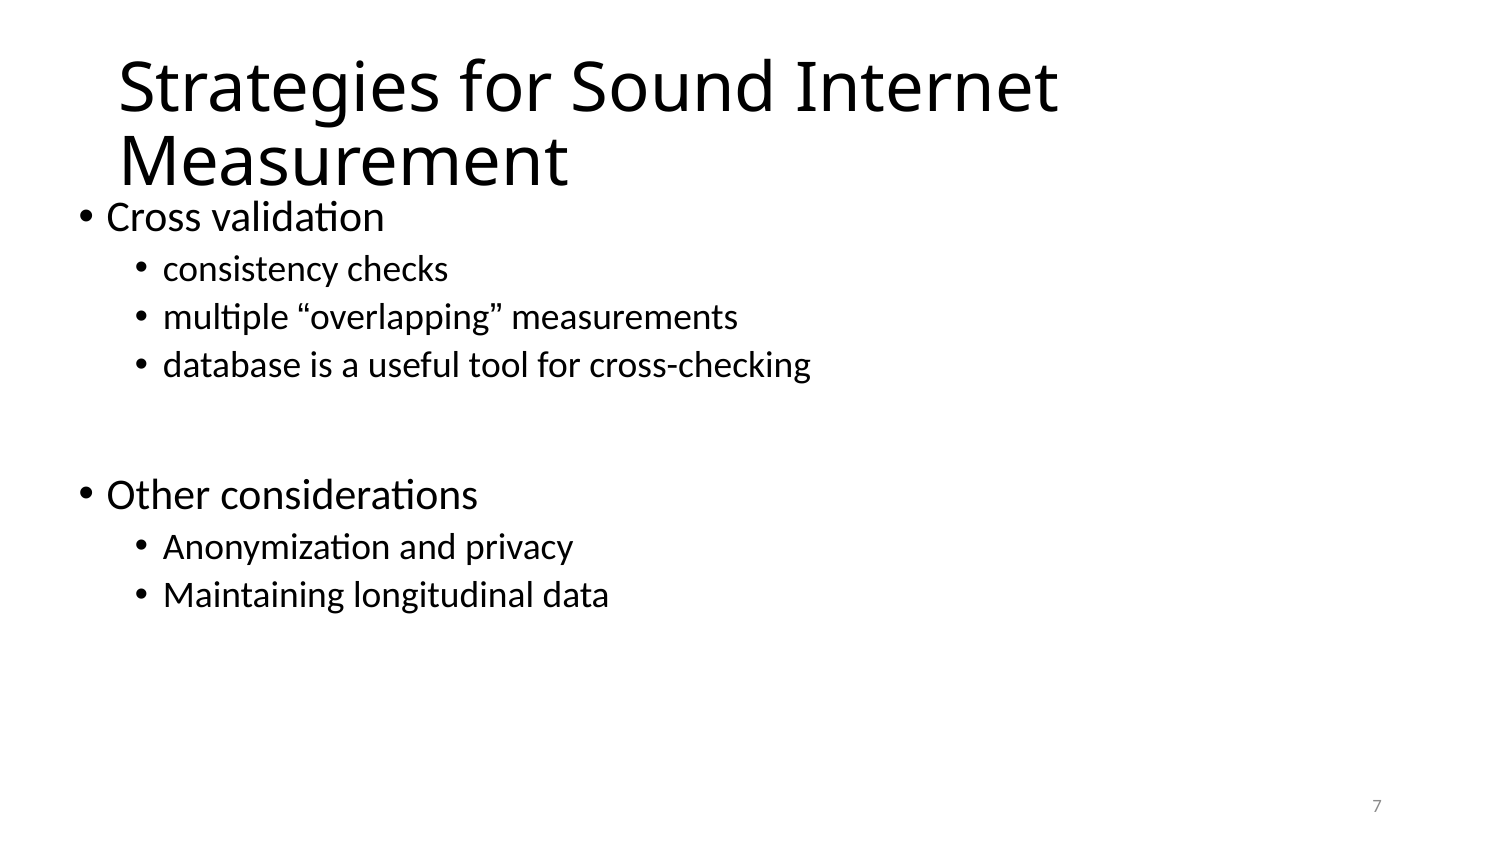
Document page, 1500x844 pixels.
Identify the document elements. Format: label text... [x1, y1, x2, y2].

slide_number 7 [1059, 782, 1397, 827]
title Strategies for Sound Internet Measurement [103, 44, 1397, 208]
list Cross validation consistency checks multiple “overlapping” measurements database is a useful tool for cross-checking Other considerations Anonymization and privacy Maintaining longitudinal data [63, 186, 1076, 787]
